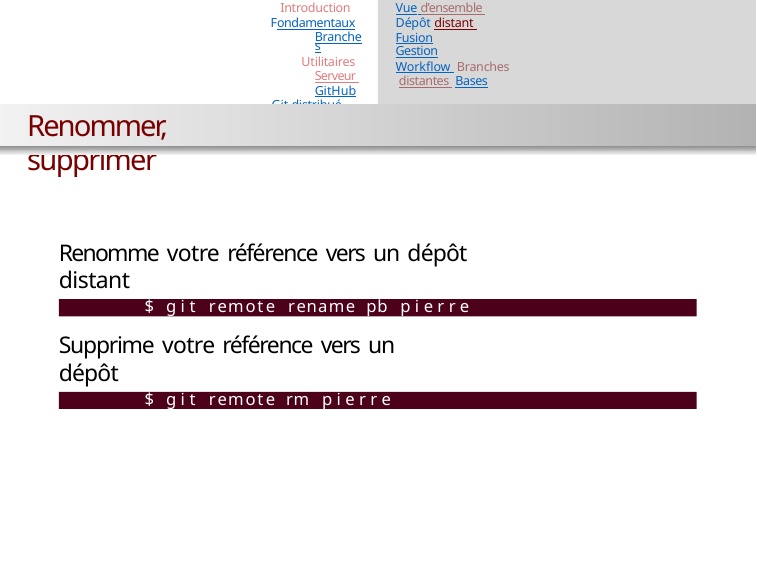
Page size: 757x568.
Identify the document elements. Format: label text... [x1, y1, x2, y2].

text_box $ g i t remote rename pb p i e r r e [58, 299, 697, 317]
text_box Renomme votre référence vers un dépôt distant [56, 236, 509, 294]
text_box Introduction Fondamentaux Branches Utilitaires Serveur GitHub Git distribué [268, 0, 363, 104]
text_box Supprime votre référence vers un dépôt [56, 328, 432, 386]
text_box Renommer, supprimer [25, 156, 290, 177]
text_box Vue d’ensemble Dépôt distant Fusion Gestion Workflow Branches distantes Bases [393, 0, 512, 91]
text_box $ g i t remote rm p i e r r e [58, 391, 697, 409]
picture [0, 104, 756, 156]
text_box [377, 0, 756, 104]
